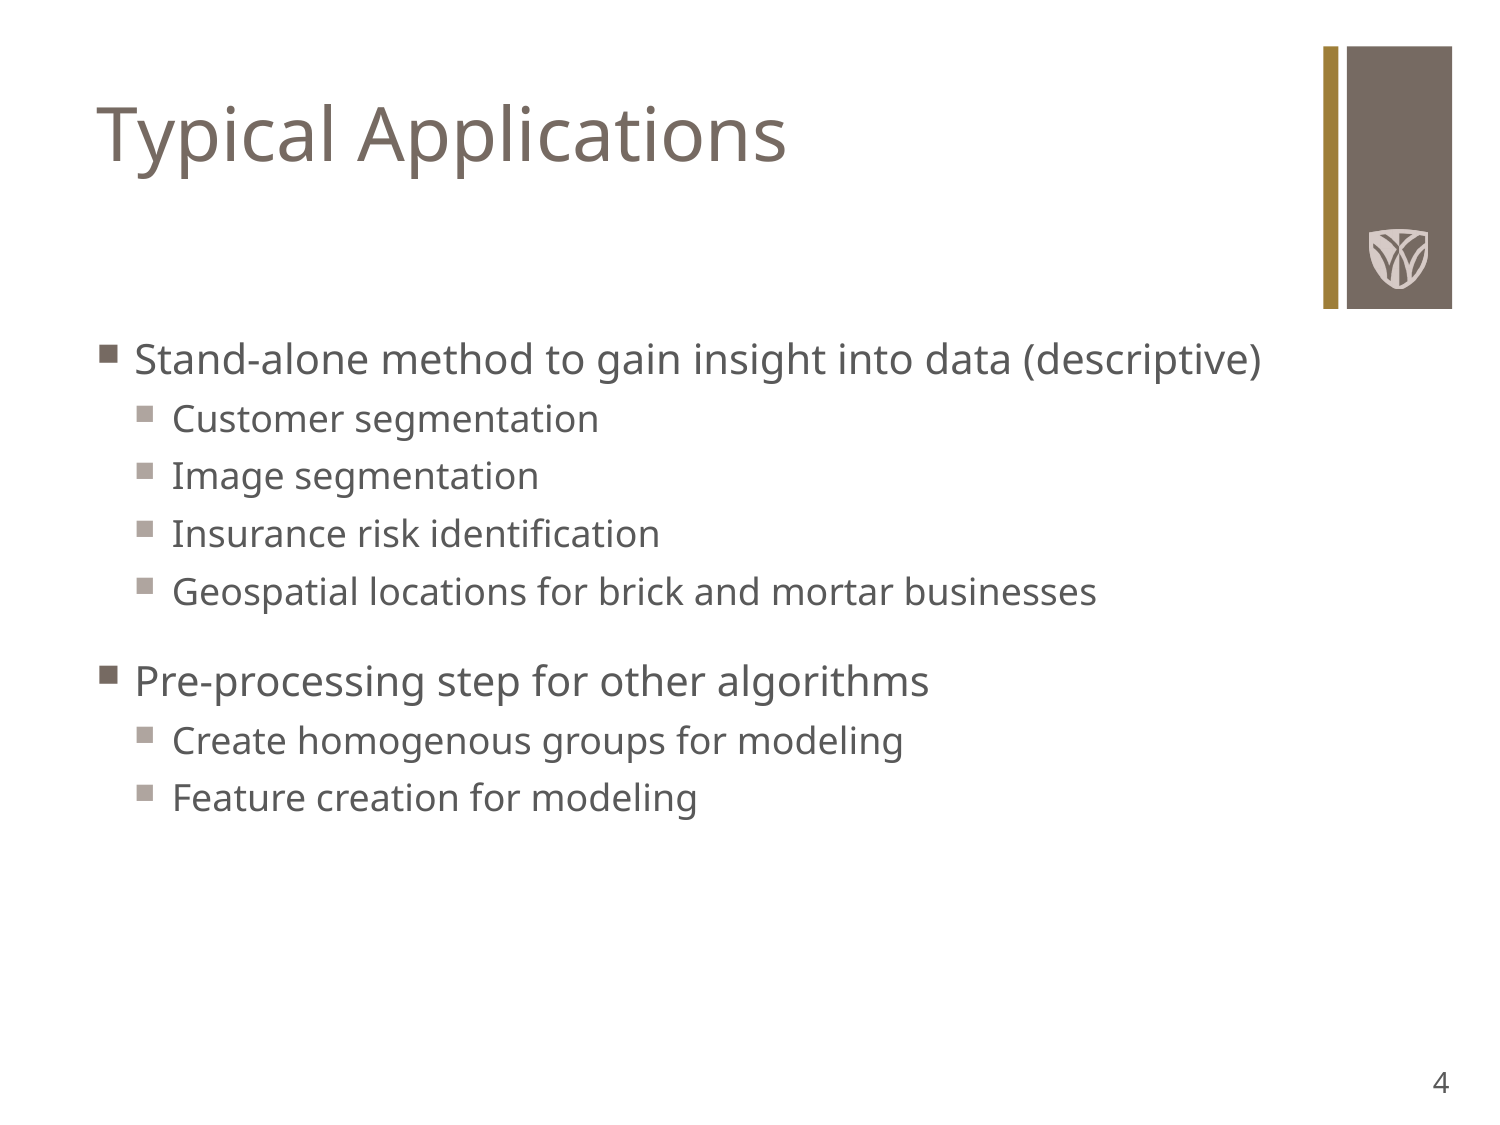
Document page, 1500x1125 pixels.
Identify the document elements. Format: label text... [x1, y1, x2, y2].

title Typical Applications [81, 79, 1322, 263]
list Stand-alone method to gain insight into data (descriptive) Customer segmentation Image segmentation Insurance risk identification Geospatial locations for brick and mortar businesses Pre-processing step for other algorithms Create homogenous groups for modeling Feature creation for modeling [81, 324, 1322, 1005]
slide_number 4 [1373, 1054, 1465, 1115]
